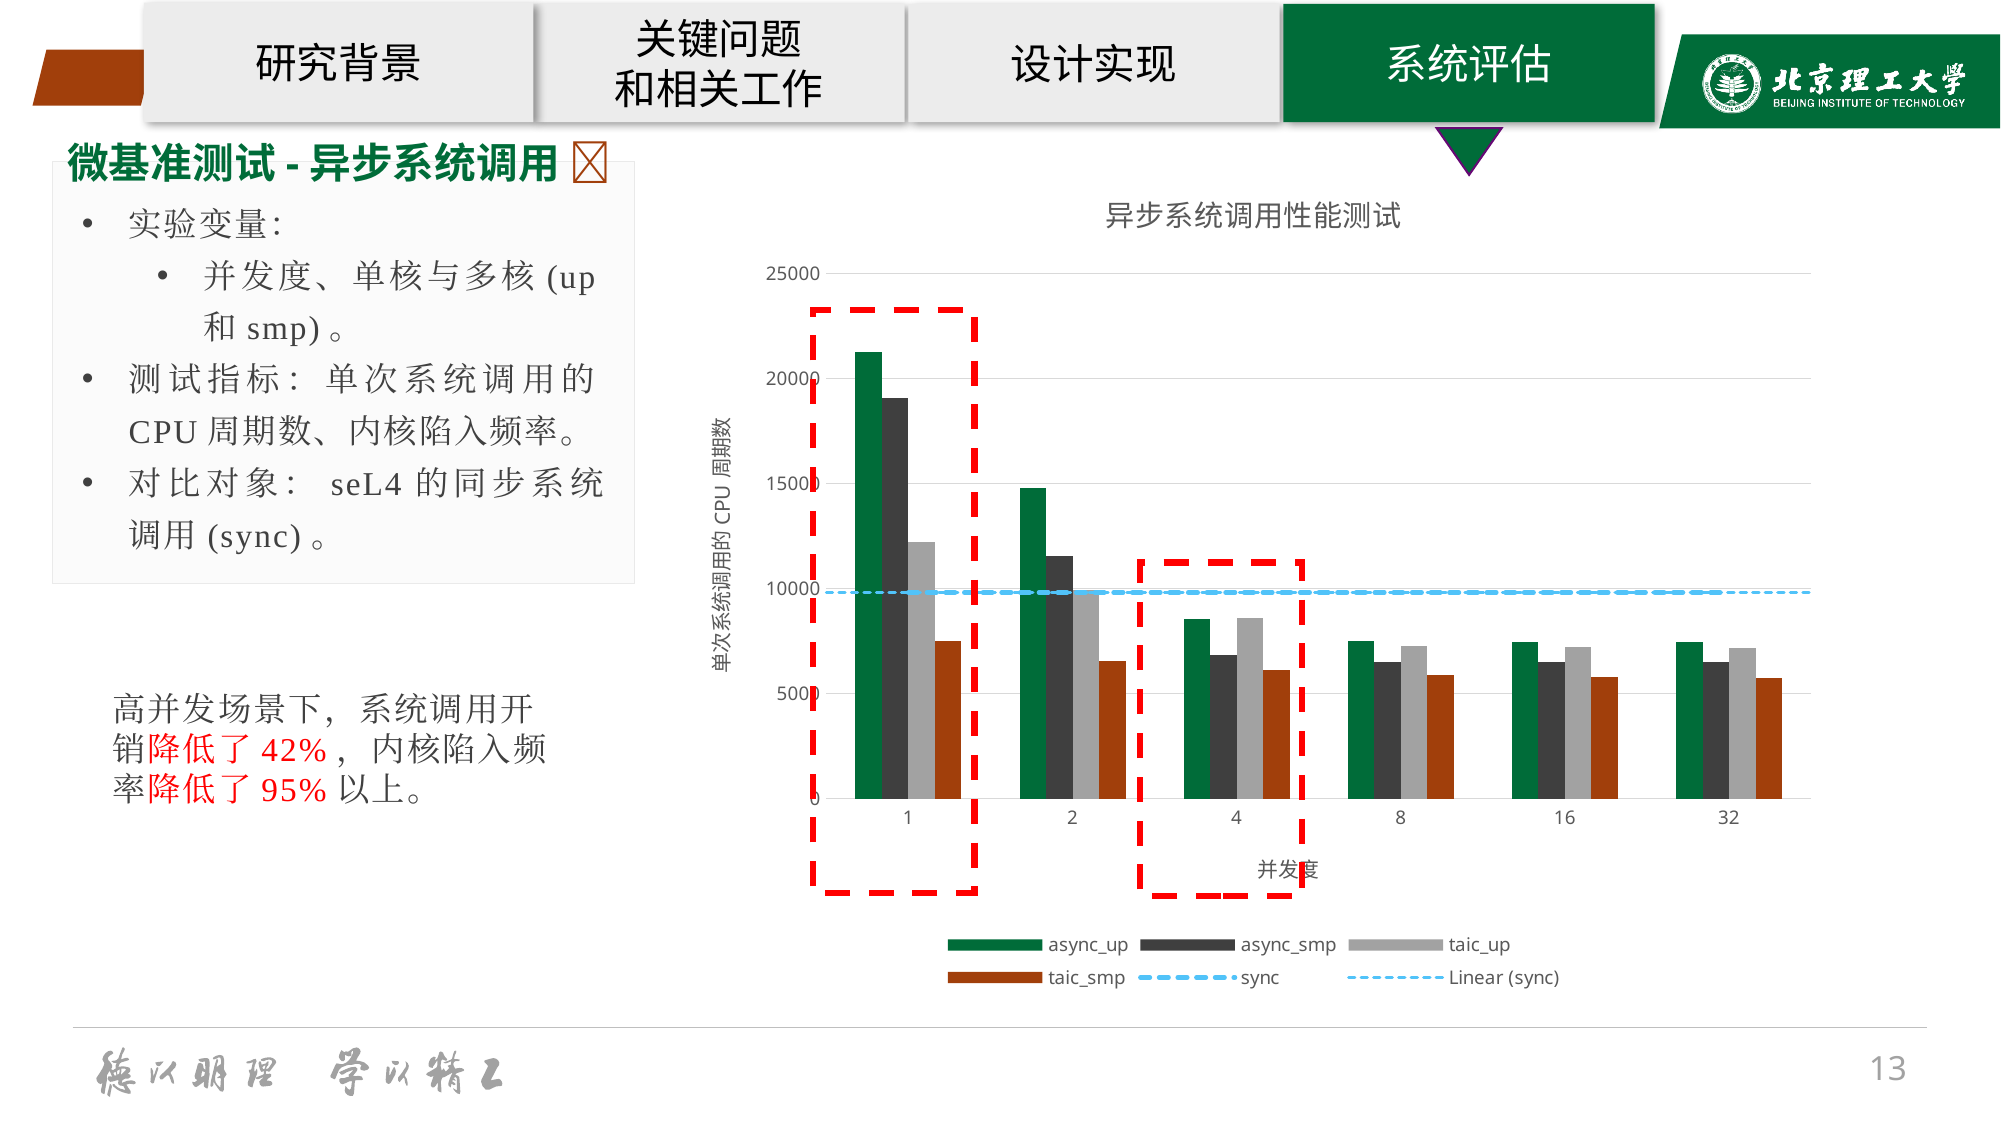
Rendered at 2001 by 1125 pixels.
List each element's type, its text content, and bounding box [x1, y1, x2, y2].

text_box 微基准测试-异步系统调用  [52, 116, 909, 207]
text_box [1434, 127, 1504, 159]
text_box 高并发场景下，系统调用开销降低了42%，内核陷入频率降低了95%以上。 [97, 680, 579, 816]
text_box 关键问题 和相关工作 [539, 3, 905, 116]
picture [1685, 39, 1985, 124]
text_box 实验变量： 并发度、单核与多核(up和smp)。 测试指标：单次系统调用的CPU周期数、内核陷入频率。 对比对象：seL4的同步系统调用(sync)。 [52, 207, 635, 584]
chart [673, 159, 1835, 997]
text_box 系统评估 [1283, 3, 1655, 123]
text_box 设计实现 [908, 3, 1280, 123]
text_box 研究背景 [143, 2, 534, 116]
